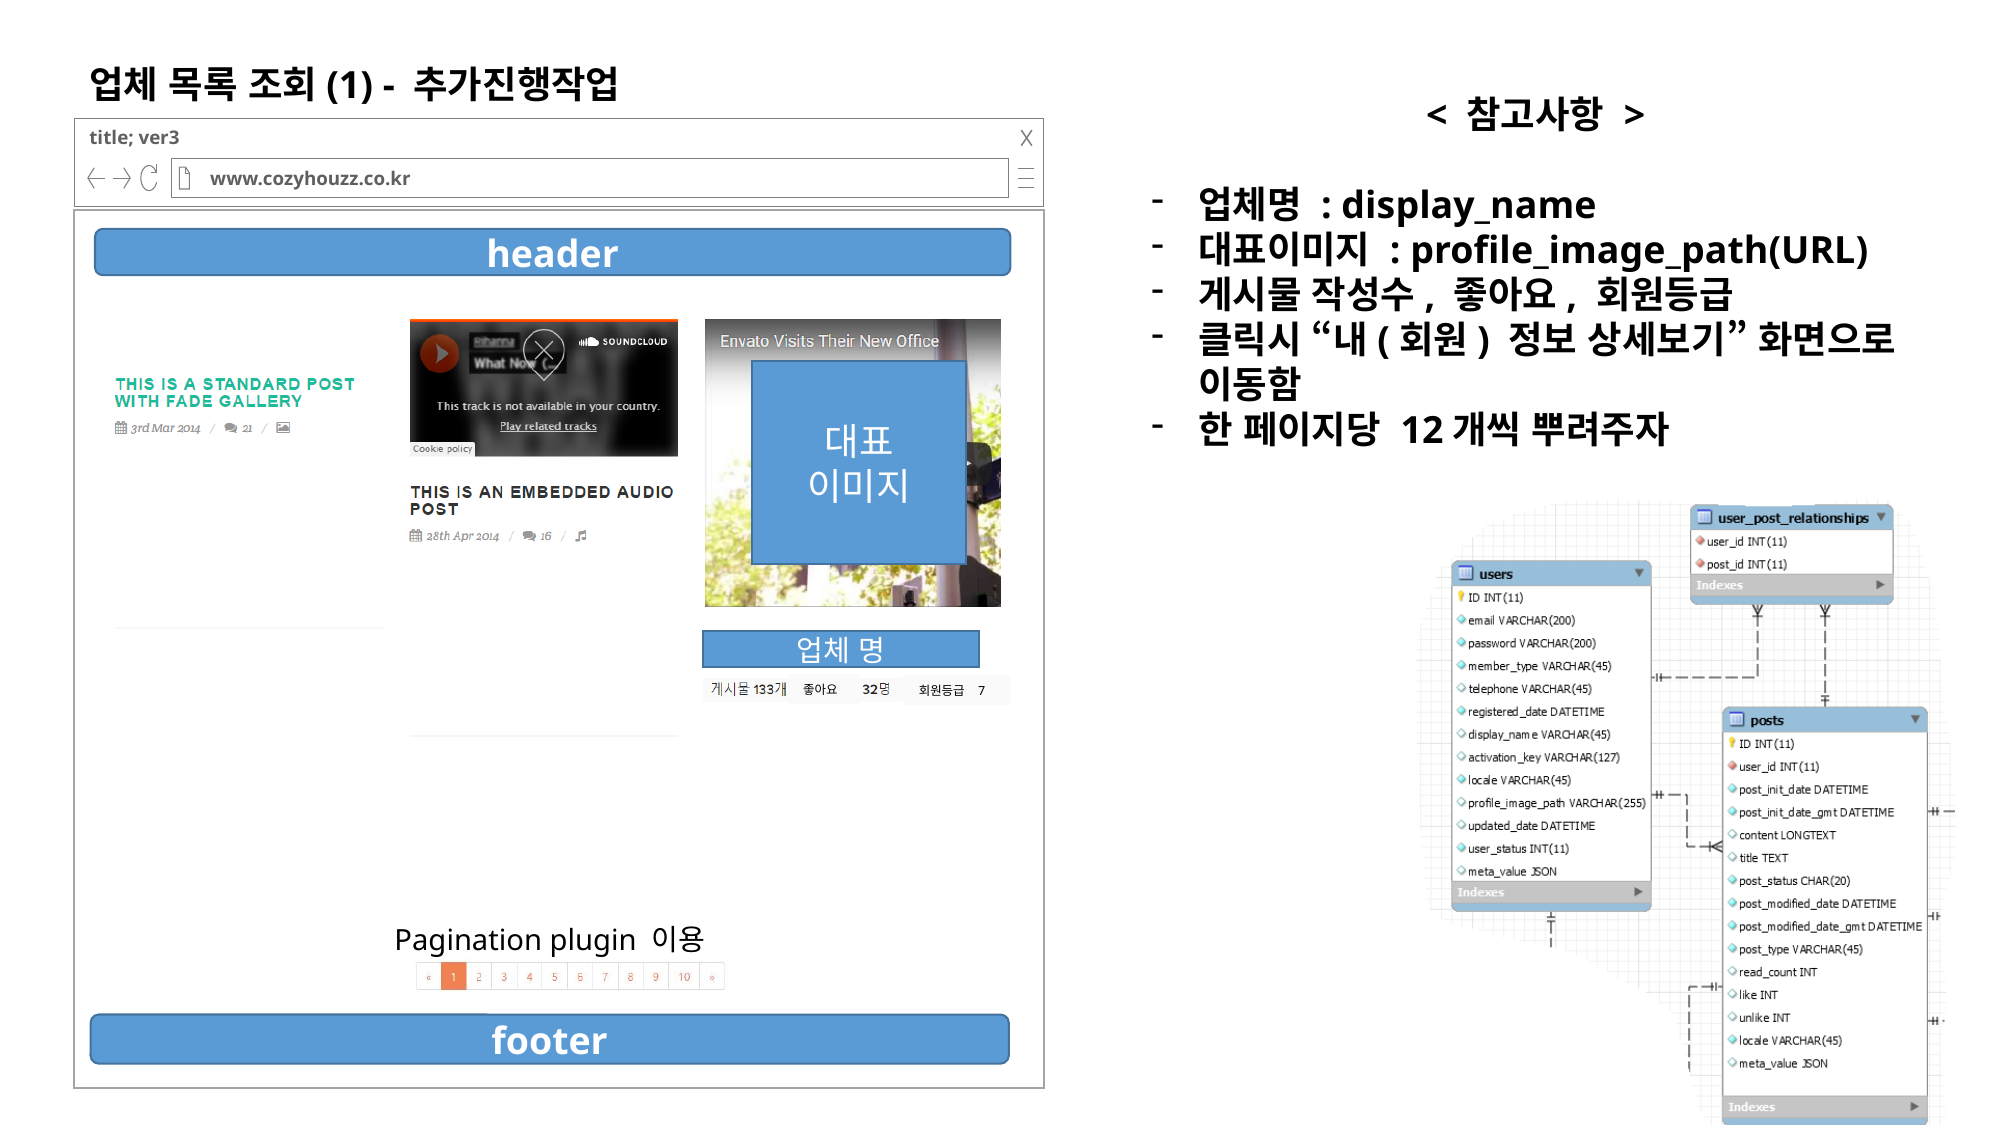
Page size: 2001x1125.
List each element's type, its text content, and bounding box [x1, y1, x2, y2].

text_box < 참고사항 > 업체명 : display_name 대표이미지 : profile_image_path(URL) 게시물 작성수, 좋아요, 회원등급 클릭시 “내(회원) 정보 상세보기” 화면으로 이동함 한 페이지당 12개씩 뿌려주자 [1136, 83, 1935, 459]
text_box 업체 목록 조회(1) - 추가진행작업 [74, 53, 860, 114]
picture [99, 296, 1009, 852]
picture [1415, 498, 1957, 1125]
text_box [74, 118, 1044, 1089]
picture [389, 945, 755, 1011]
